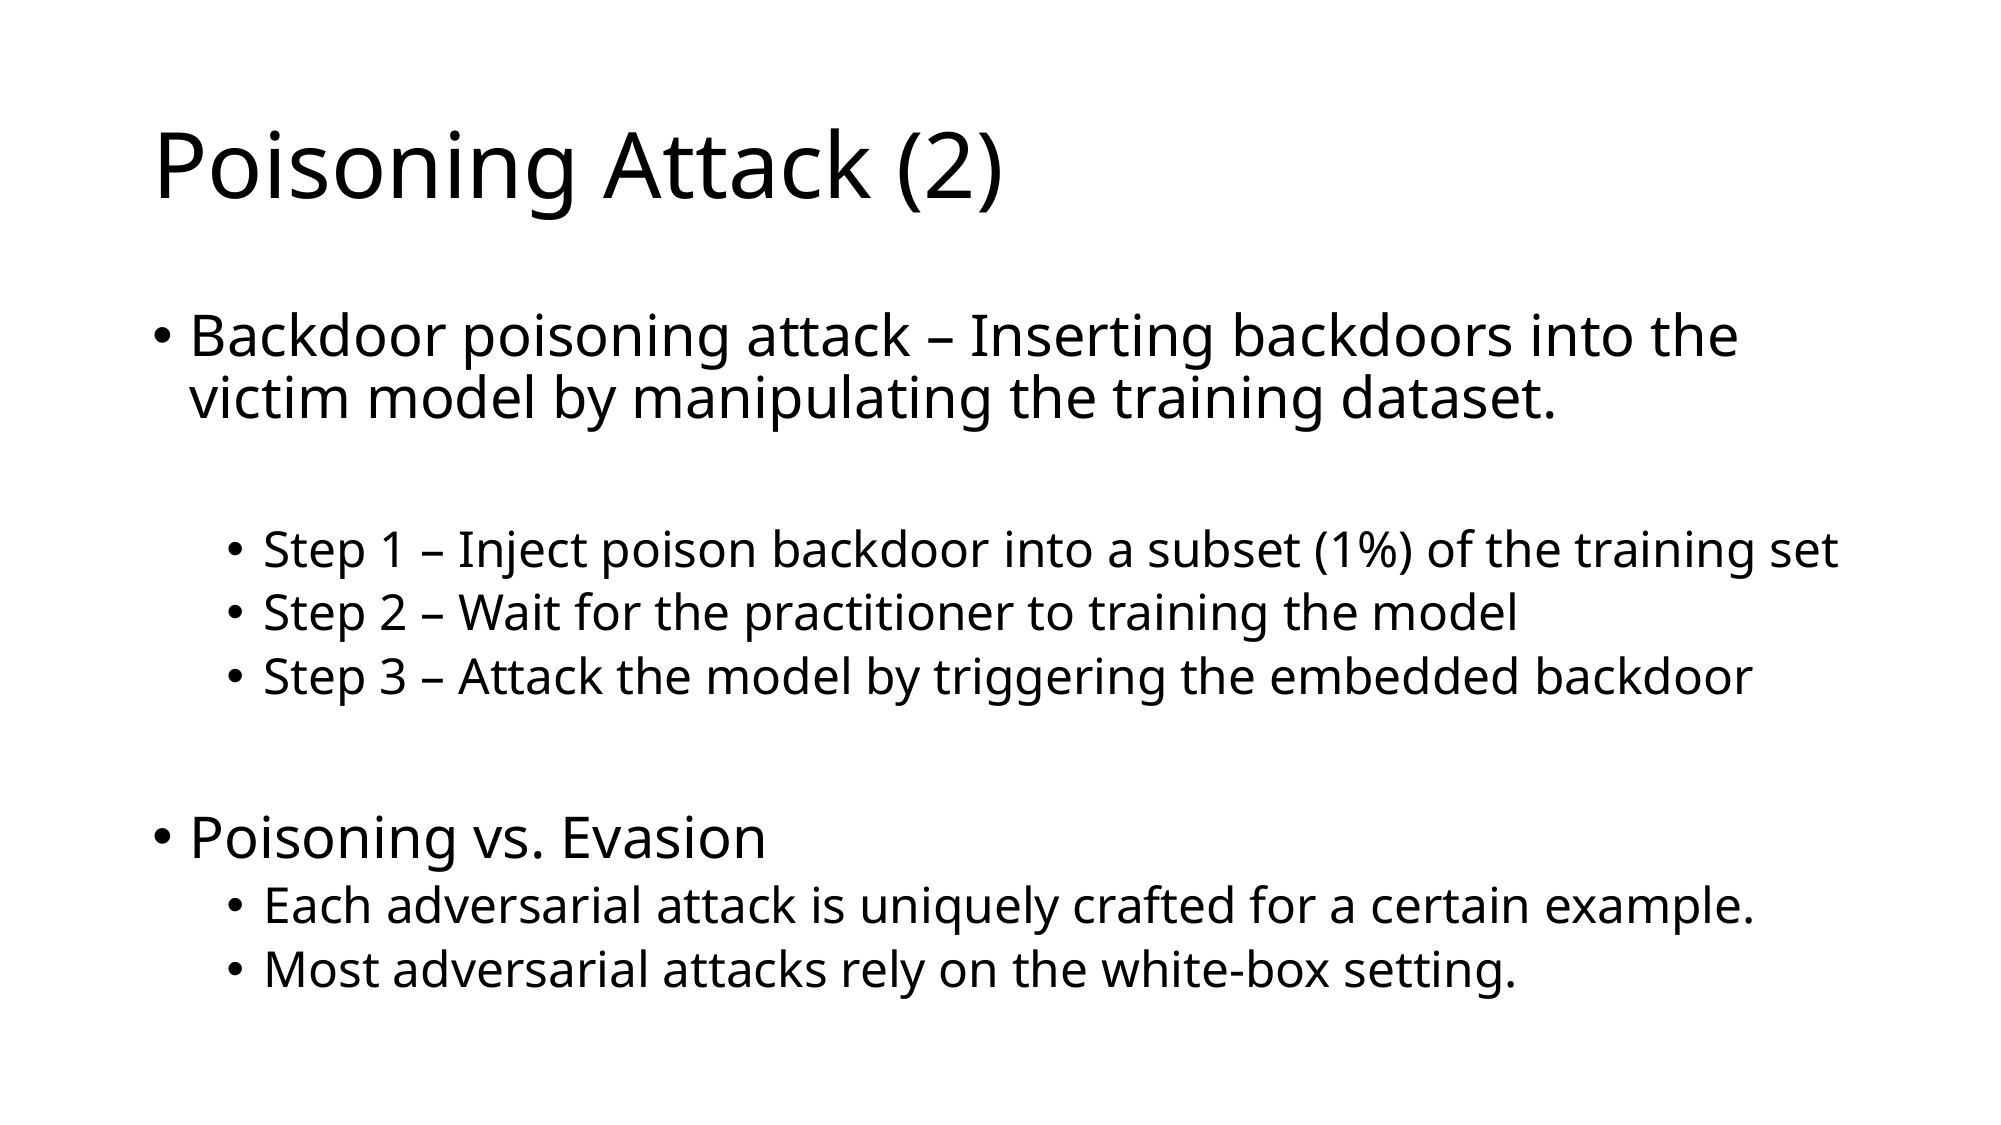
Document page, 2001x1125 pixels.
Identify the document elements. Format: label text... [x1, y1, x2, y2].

title Poisoning Attack (2) [137, 59, 1863, 278]
list Backdoor poisoning attack – Inserting backdoors into the victim model by manipulating the training dataset. Step 1 – Inject poison backdoor into a subset (1%) of the training set Step 2 – Wait for the practitioner to training the model Step 3 – Attack the model by triggering the embedded backdoor Poisoning vs. Evasion Each adversarial attack is uniquely crafted for a certain example. Most adversarial attacks rely on the white-box setting. [137, 299, 1863, 1014]
